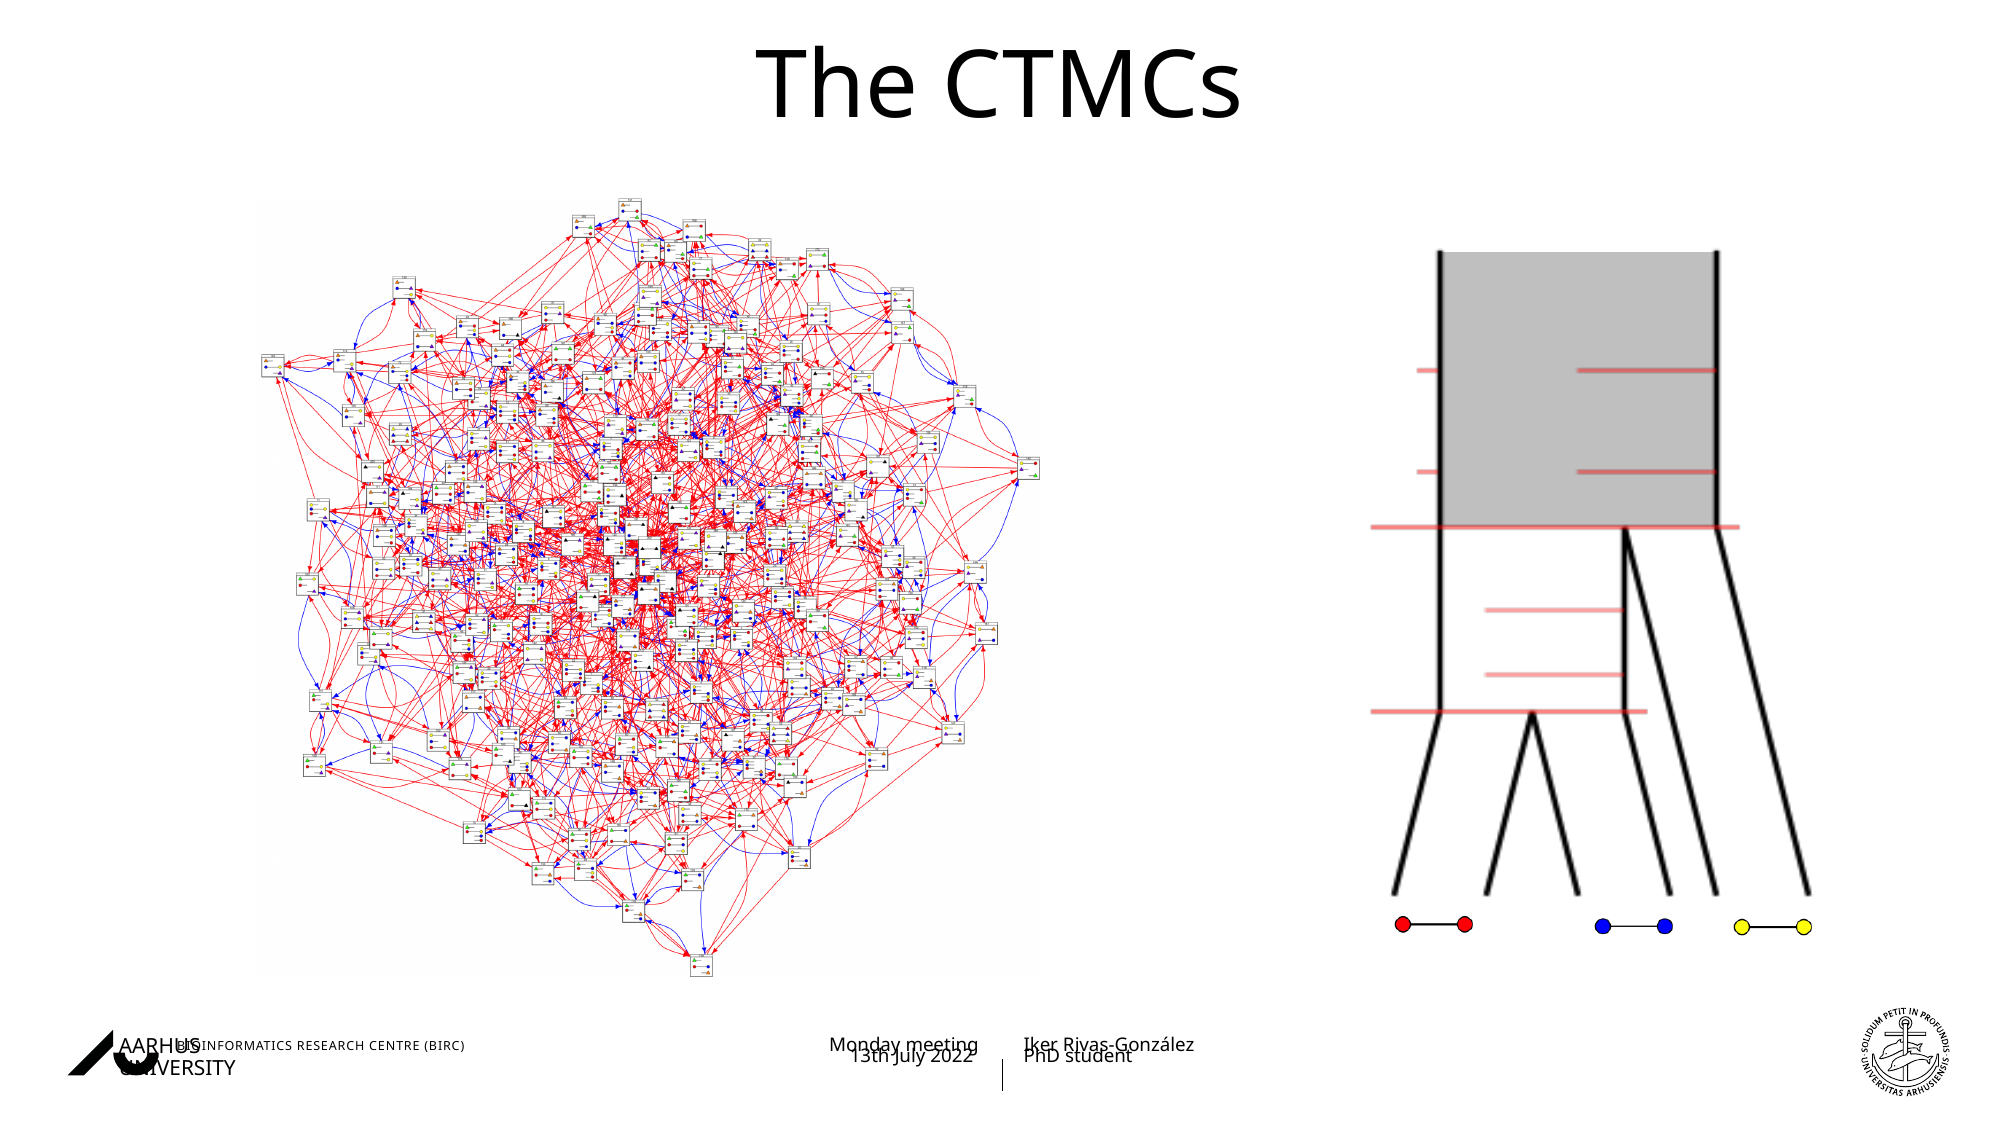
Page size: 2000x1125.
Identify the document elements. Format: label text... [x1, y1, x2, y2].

picture [1141, 113, 2000, 1036]
picture [255, 195, 1046, 977]
title The CTMCs [51, 37, 1948, 162]
